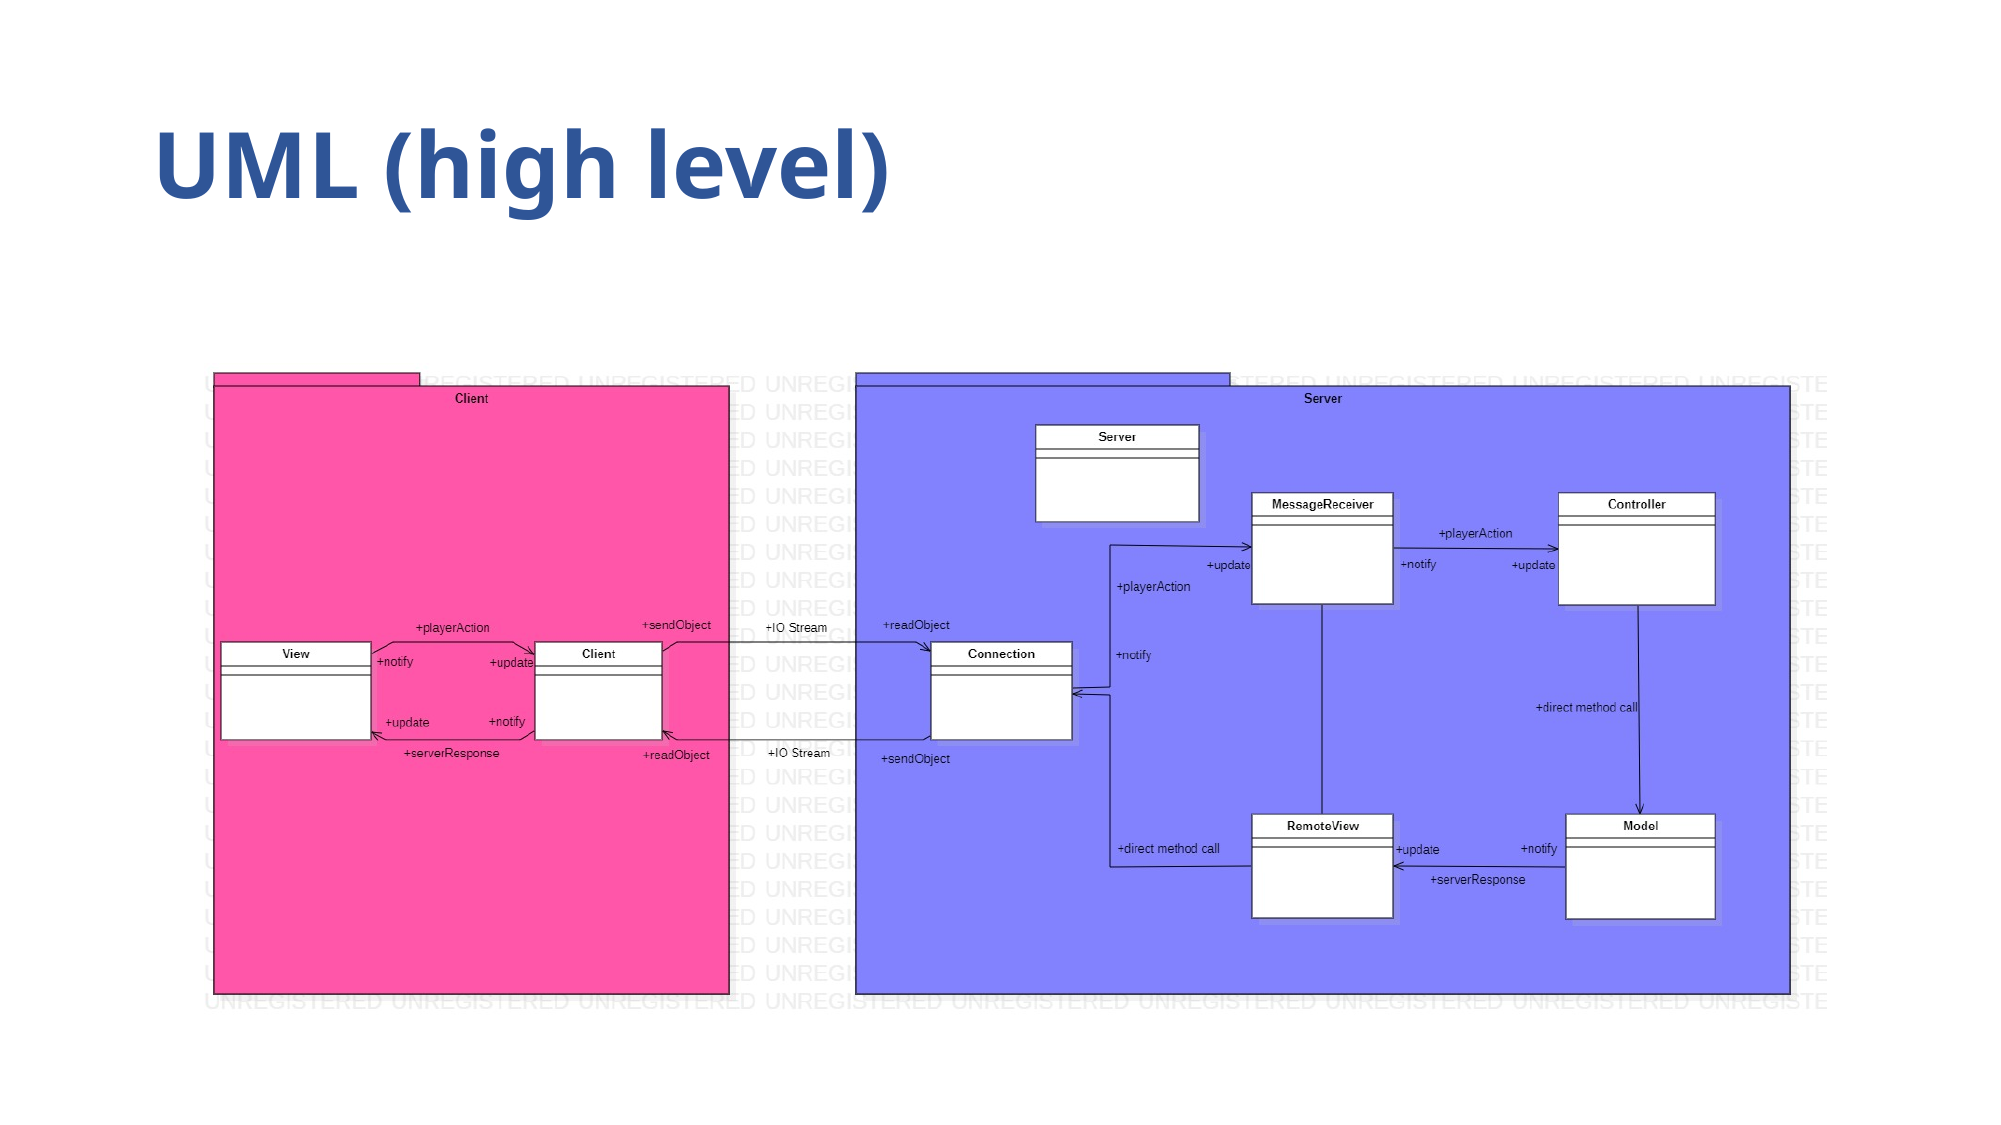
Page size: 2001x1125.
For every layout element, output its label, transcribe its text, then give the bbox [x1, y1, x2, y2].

picture [204, 363, 1827, 1031]
title UML (high level) [137, 59, 1863, 278]
